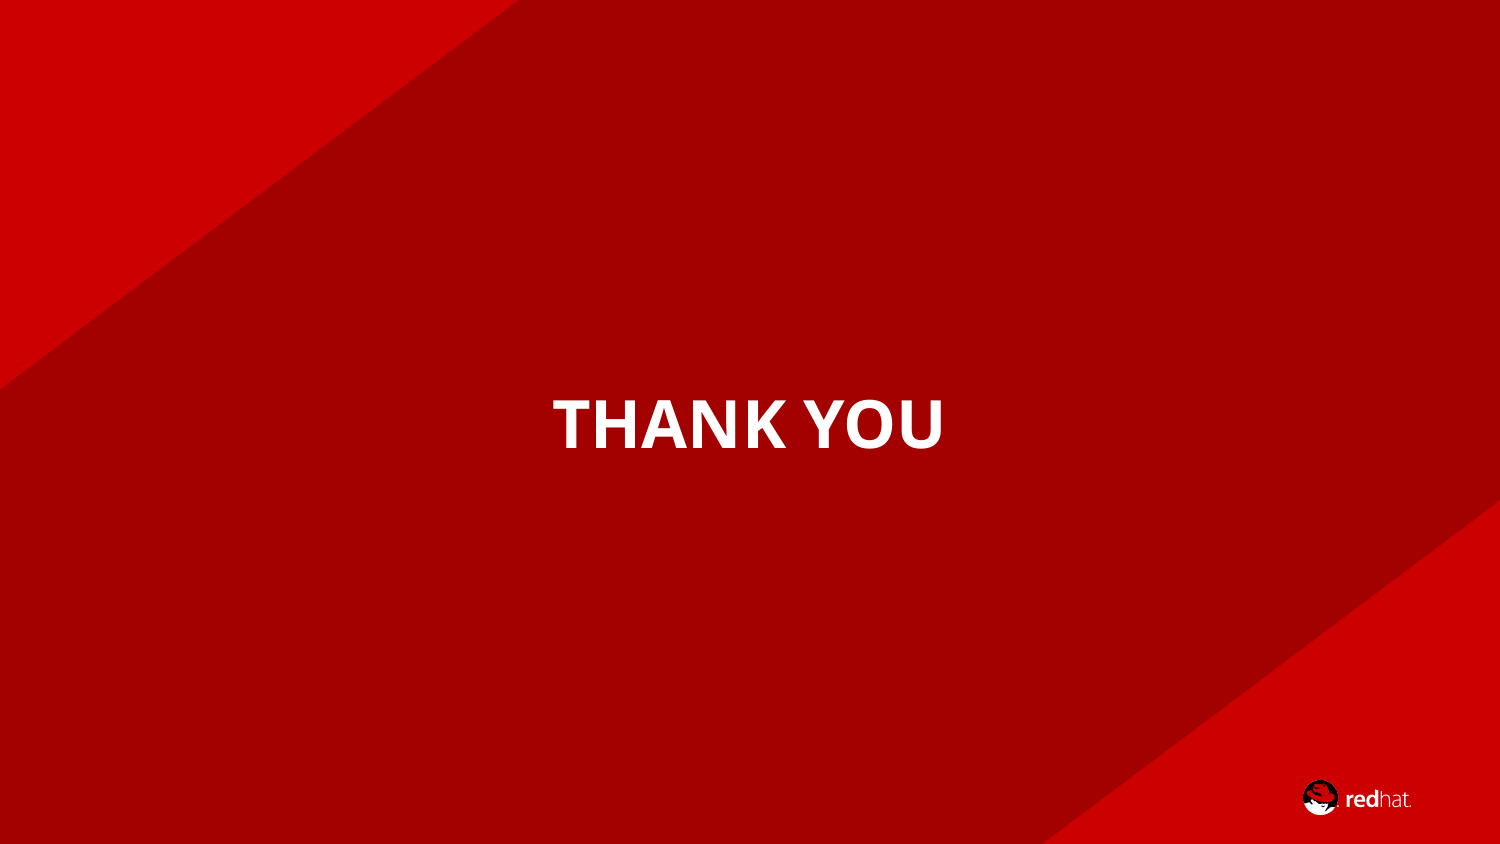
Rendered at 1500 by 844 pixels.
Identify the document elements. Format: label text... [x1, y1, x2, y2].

picture [0, 0, 1500, 844]
title THANK YOU [135, 272, 1365, 572]
